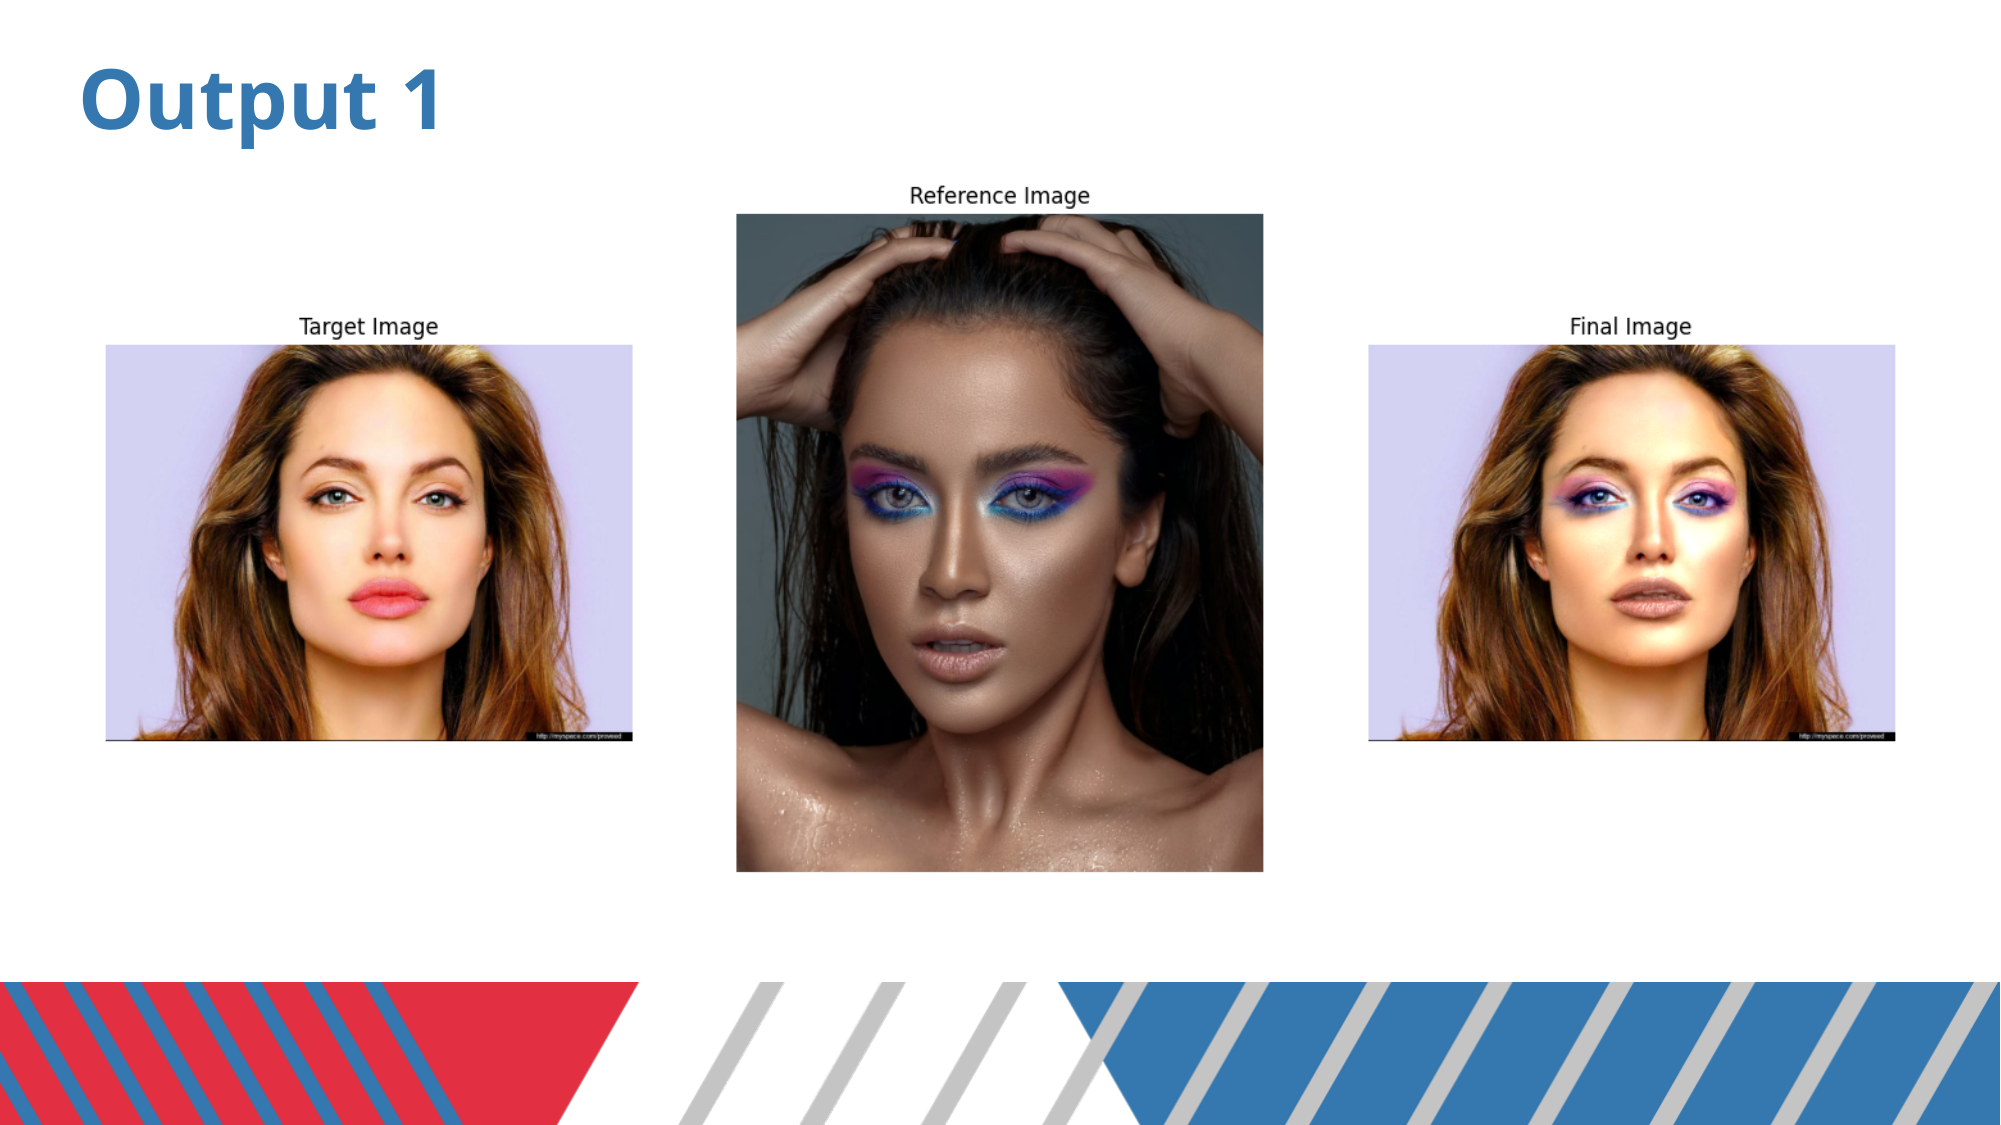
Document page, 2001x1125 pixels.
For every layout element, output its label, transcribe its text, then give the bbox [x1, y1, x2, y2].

picture [93, 173, 1907, 885]
title Output 1 [63, 49, 1801, 156]
picture [0, 982, 2000, 1125]
